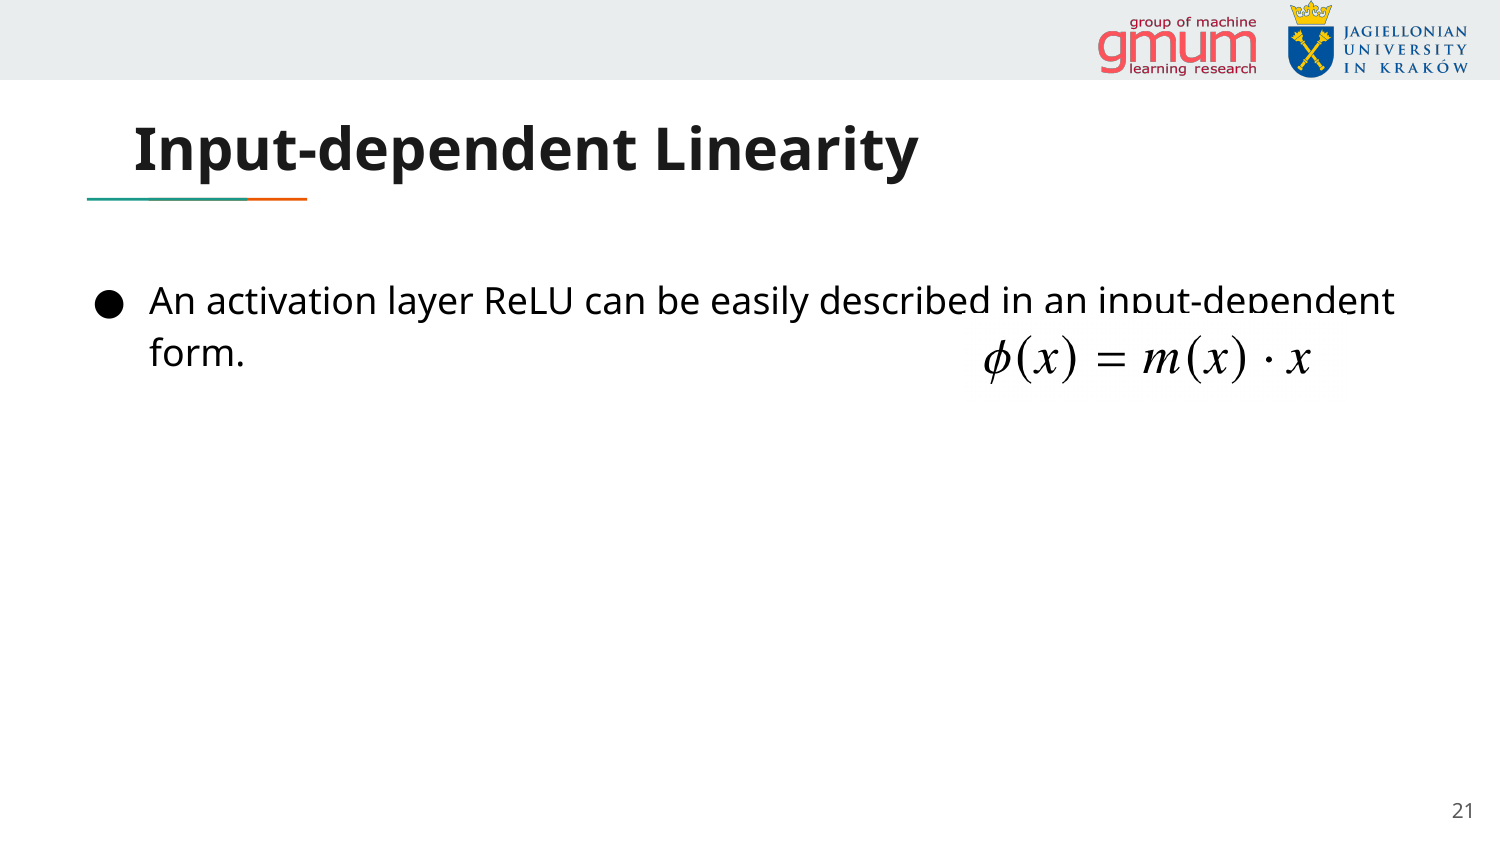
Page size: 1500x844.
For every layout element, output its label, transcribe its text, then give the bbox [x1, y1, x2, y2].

list An activation layer ReLU can be easily described in an input-dependent form. [59, 255, 1444, 402]
slide_number ‹#› [1400, 779, 1491, 844]
title Input-dependent Linearity [119, 95, 1198, 184]
picture [961, 313, 1347, 402]
picture [1080, 0, 1275, 92]
picture [1288, 0, 1468, 78]
